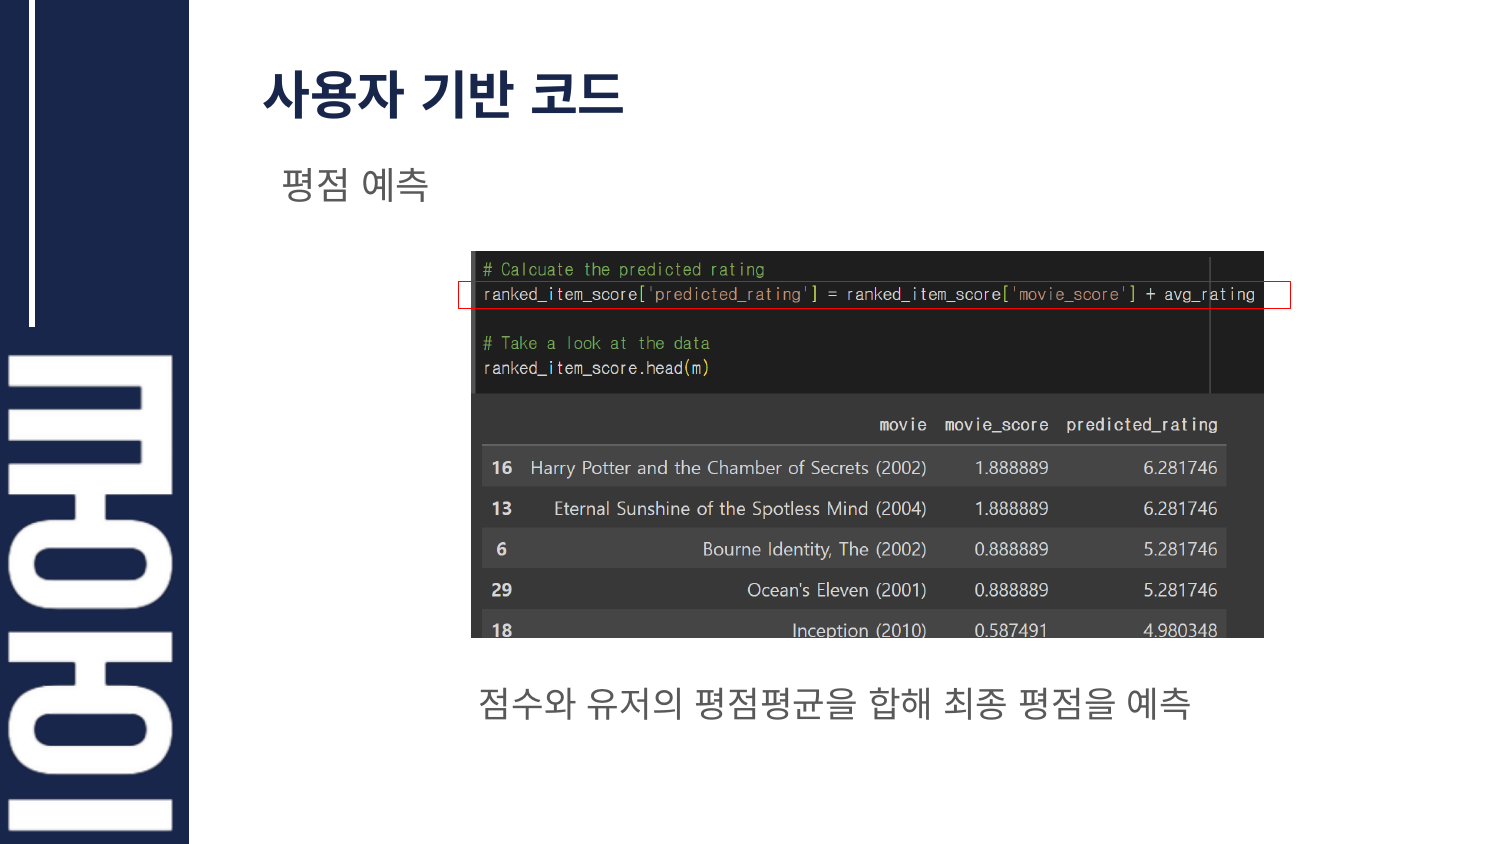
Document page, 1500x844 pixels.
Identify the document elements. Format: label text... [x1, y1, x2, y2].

text_box [1268, 281, 1291, 309]
text_box 점수와 유저의 평점평균을 합해 최종 평점을 예측 [463, 667, 1285, 740]
text_box 사용자 기반 코드 [247, 47, 1500, 141]
text_box 평점 예측 [266, 146, 759, 222]
picture [0, 0, 190, 844]
picture [471, 251, 1264, 638]
text_box [458, 281, 466, 309]
